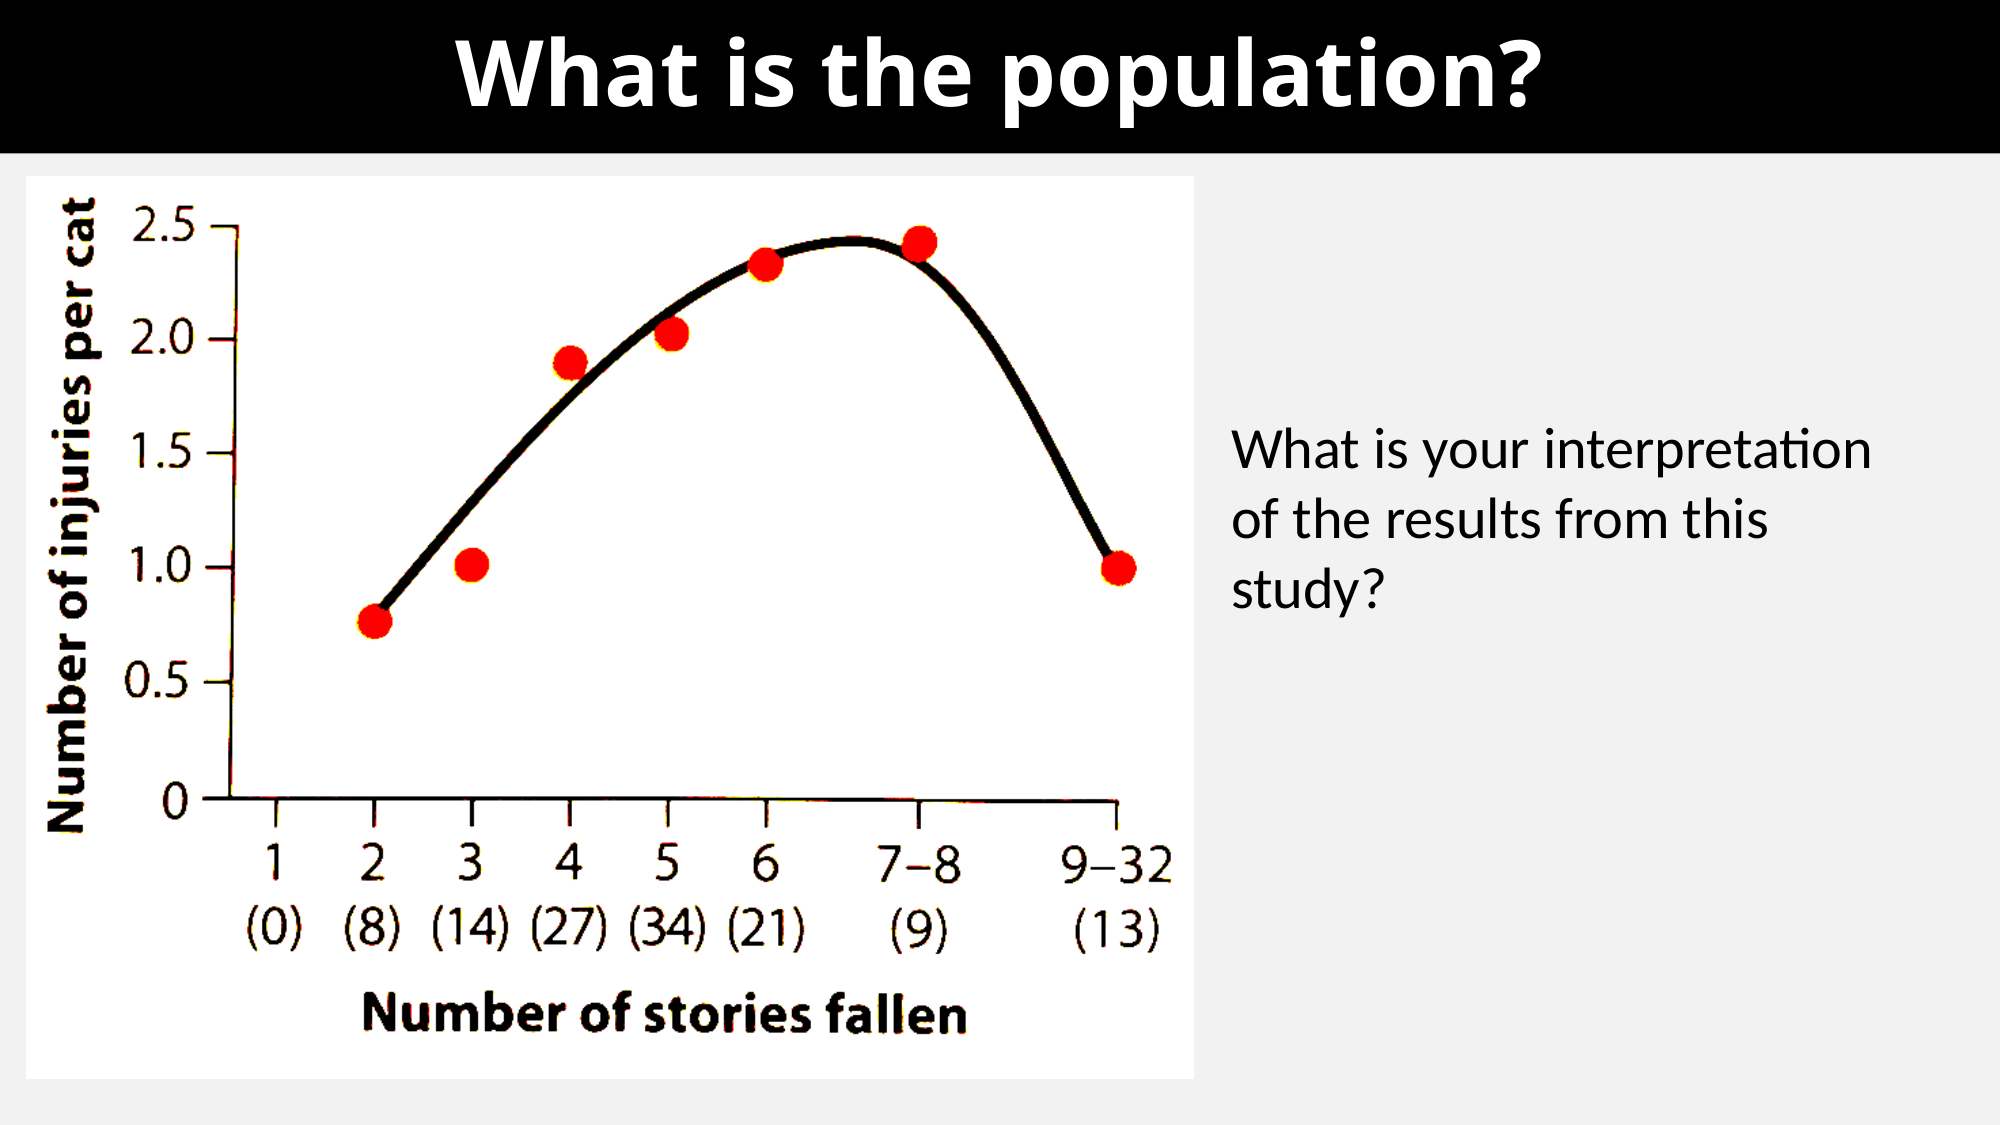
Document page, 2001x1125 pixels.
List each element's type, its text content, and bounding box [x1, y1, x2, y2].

picture [26, 176, 1194, 1079]
title What is the population? [0, 0, 2000, 154]
text_box What is your interpretation of the results from this study? [1216, 402, 1939, 628]
